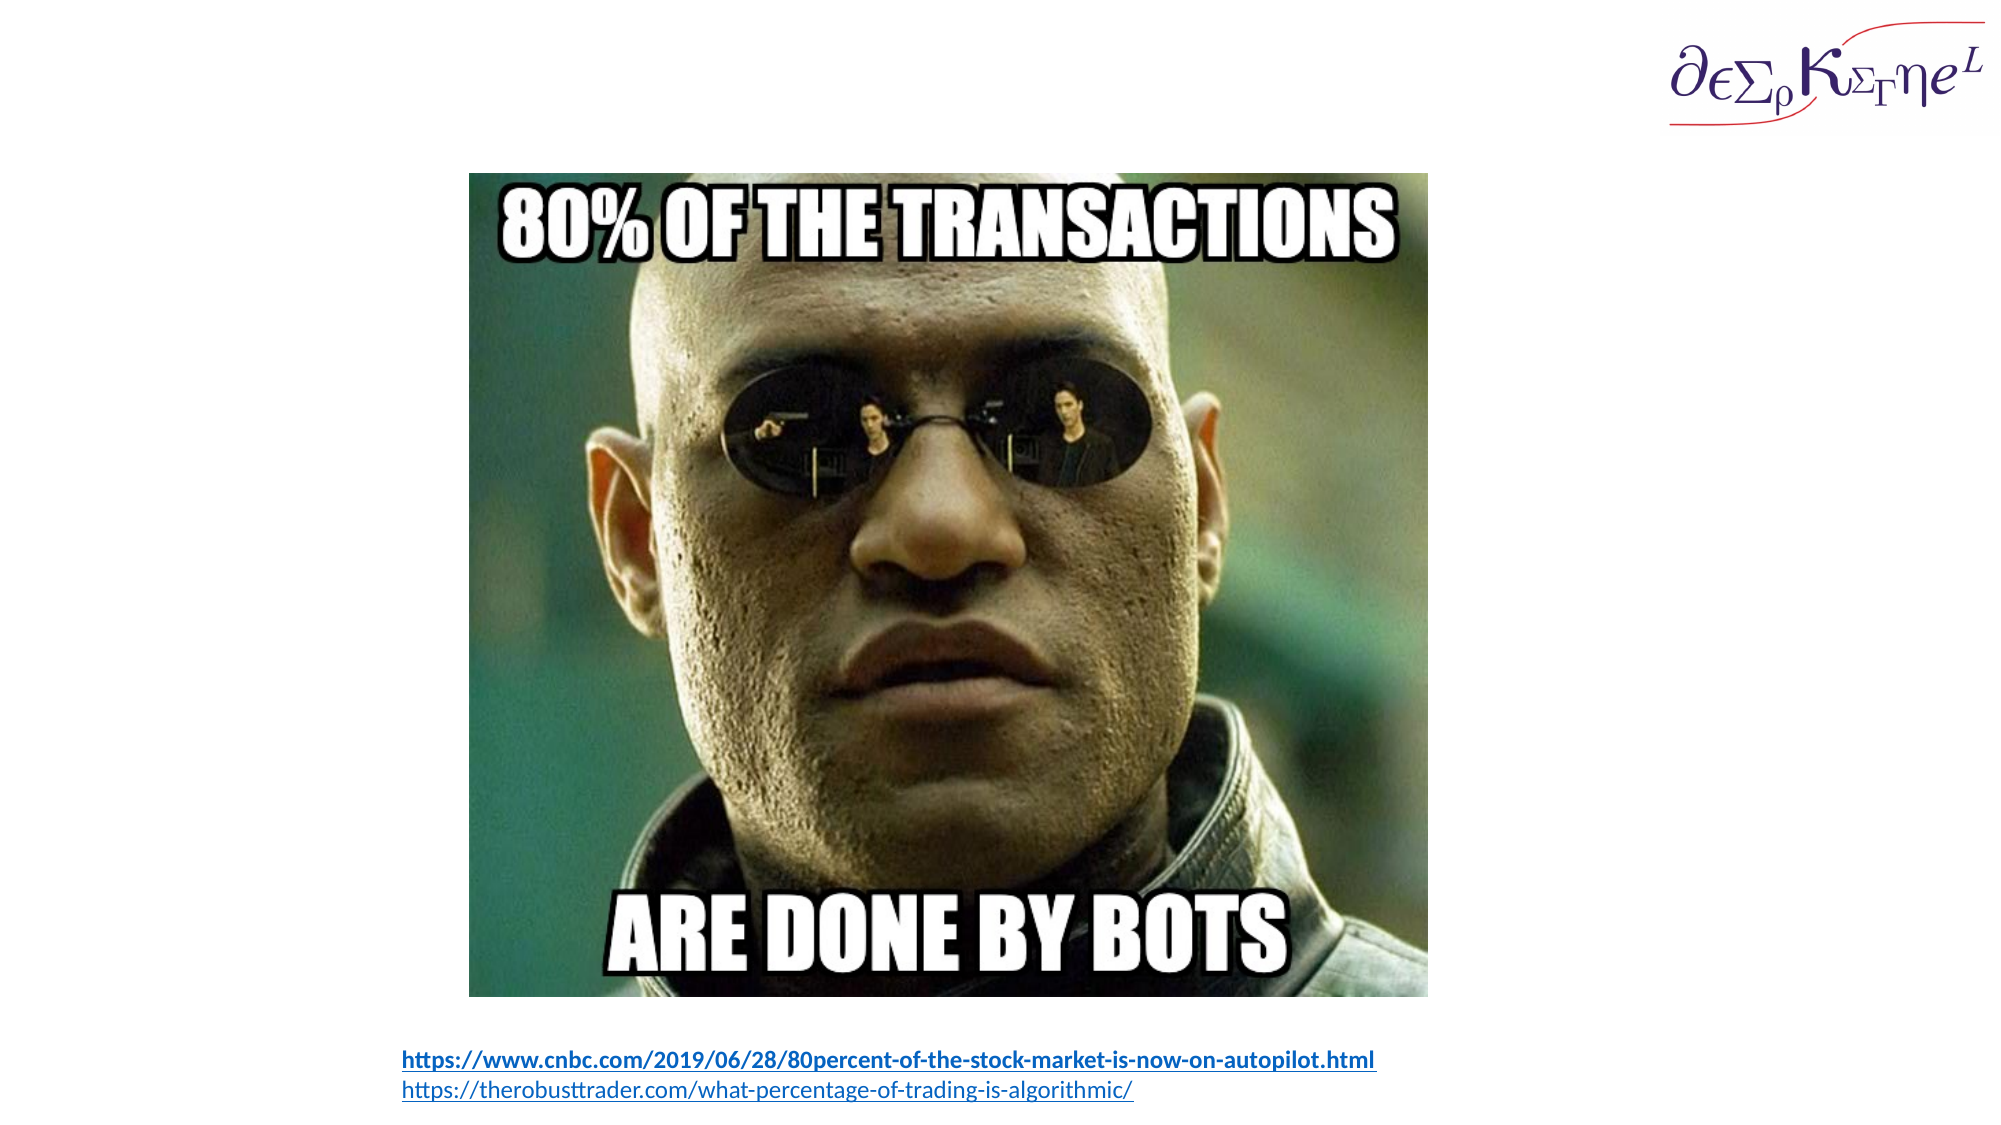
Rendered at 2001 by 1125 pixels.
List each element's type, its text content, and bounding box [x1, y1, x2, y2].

text_box https://www.cnbc.com/2019/06/28/80percent-of-the-stock-market-is-now-on-autopilot.html https://therobusttrader.com/what-percentage-of-trading-is-algorithmic/ [386, 1036, 1492, 1112]
picture [469, 173, 1428, 997]
picture [1660, 0, 2000, 136]
